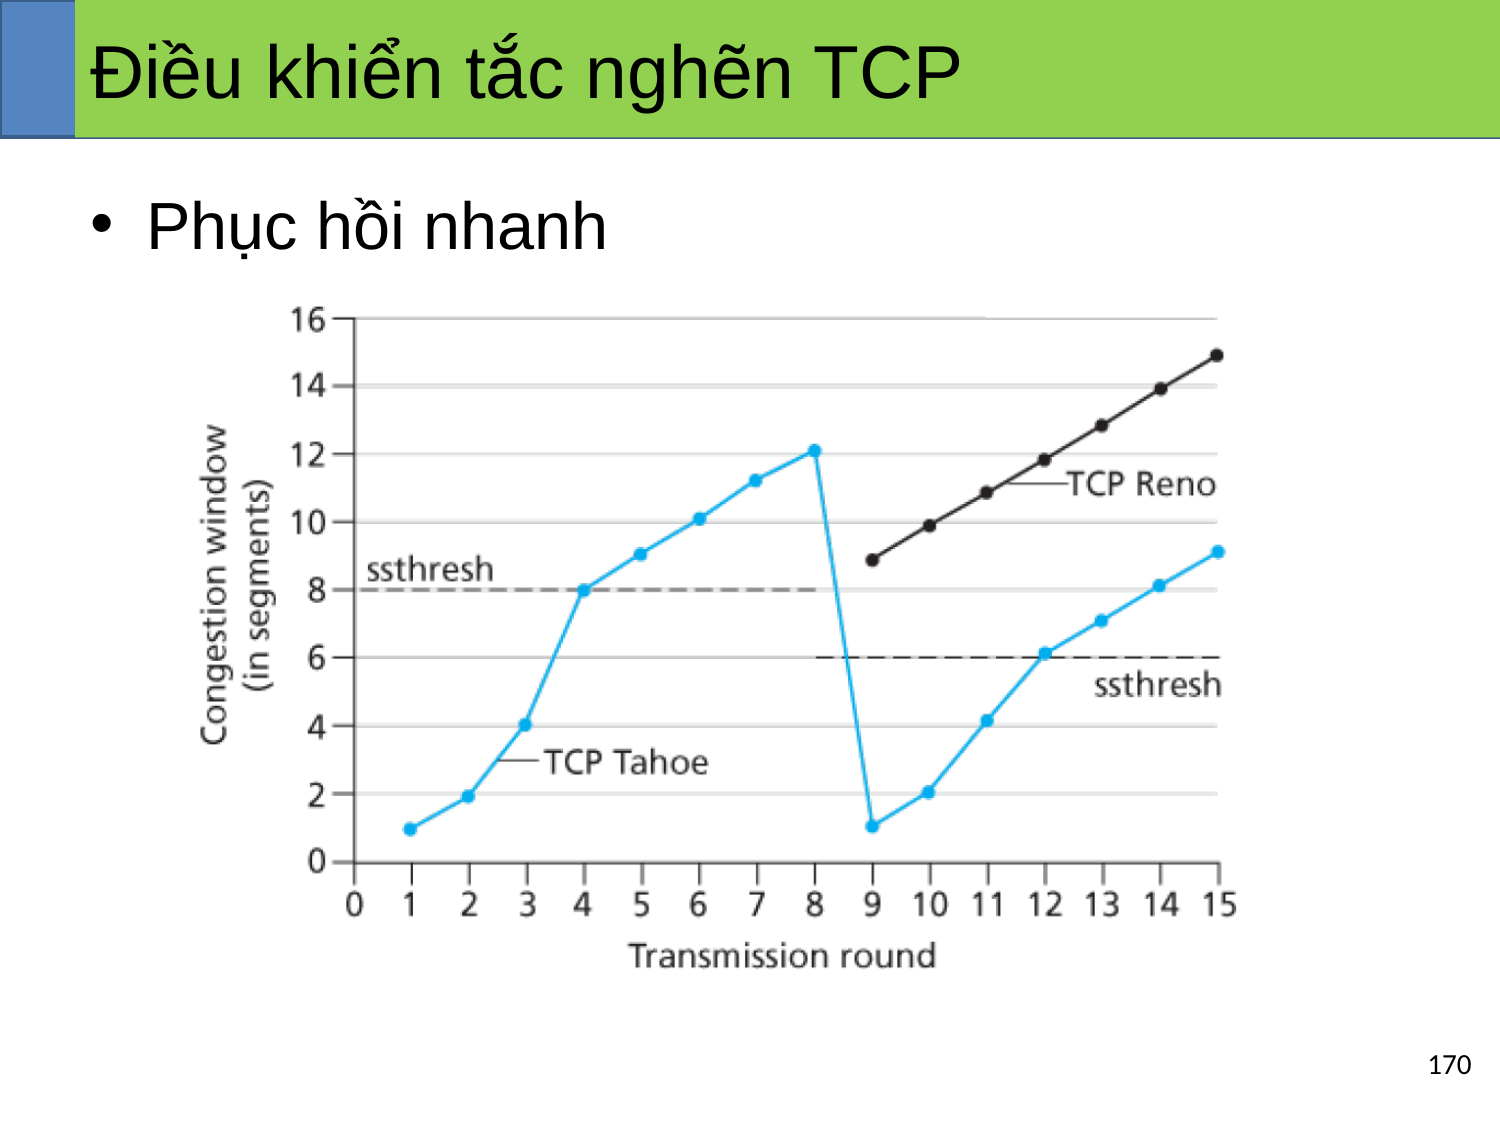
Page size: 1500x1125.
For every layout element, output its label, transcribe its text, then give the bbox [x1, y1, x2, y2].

list Phục hồi nhanh [75, 174, 1425, 1038]
picture [174, 299, 1269, 989]
title Điều khiển tắc nghẽn TCP [75, 0, 1500, 138]
slide_number ‹#› [1412, 1037, 1488, 1098]
